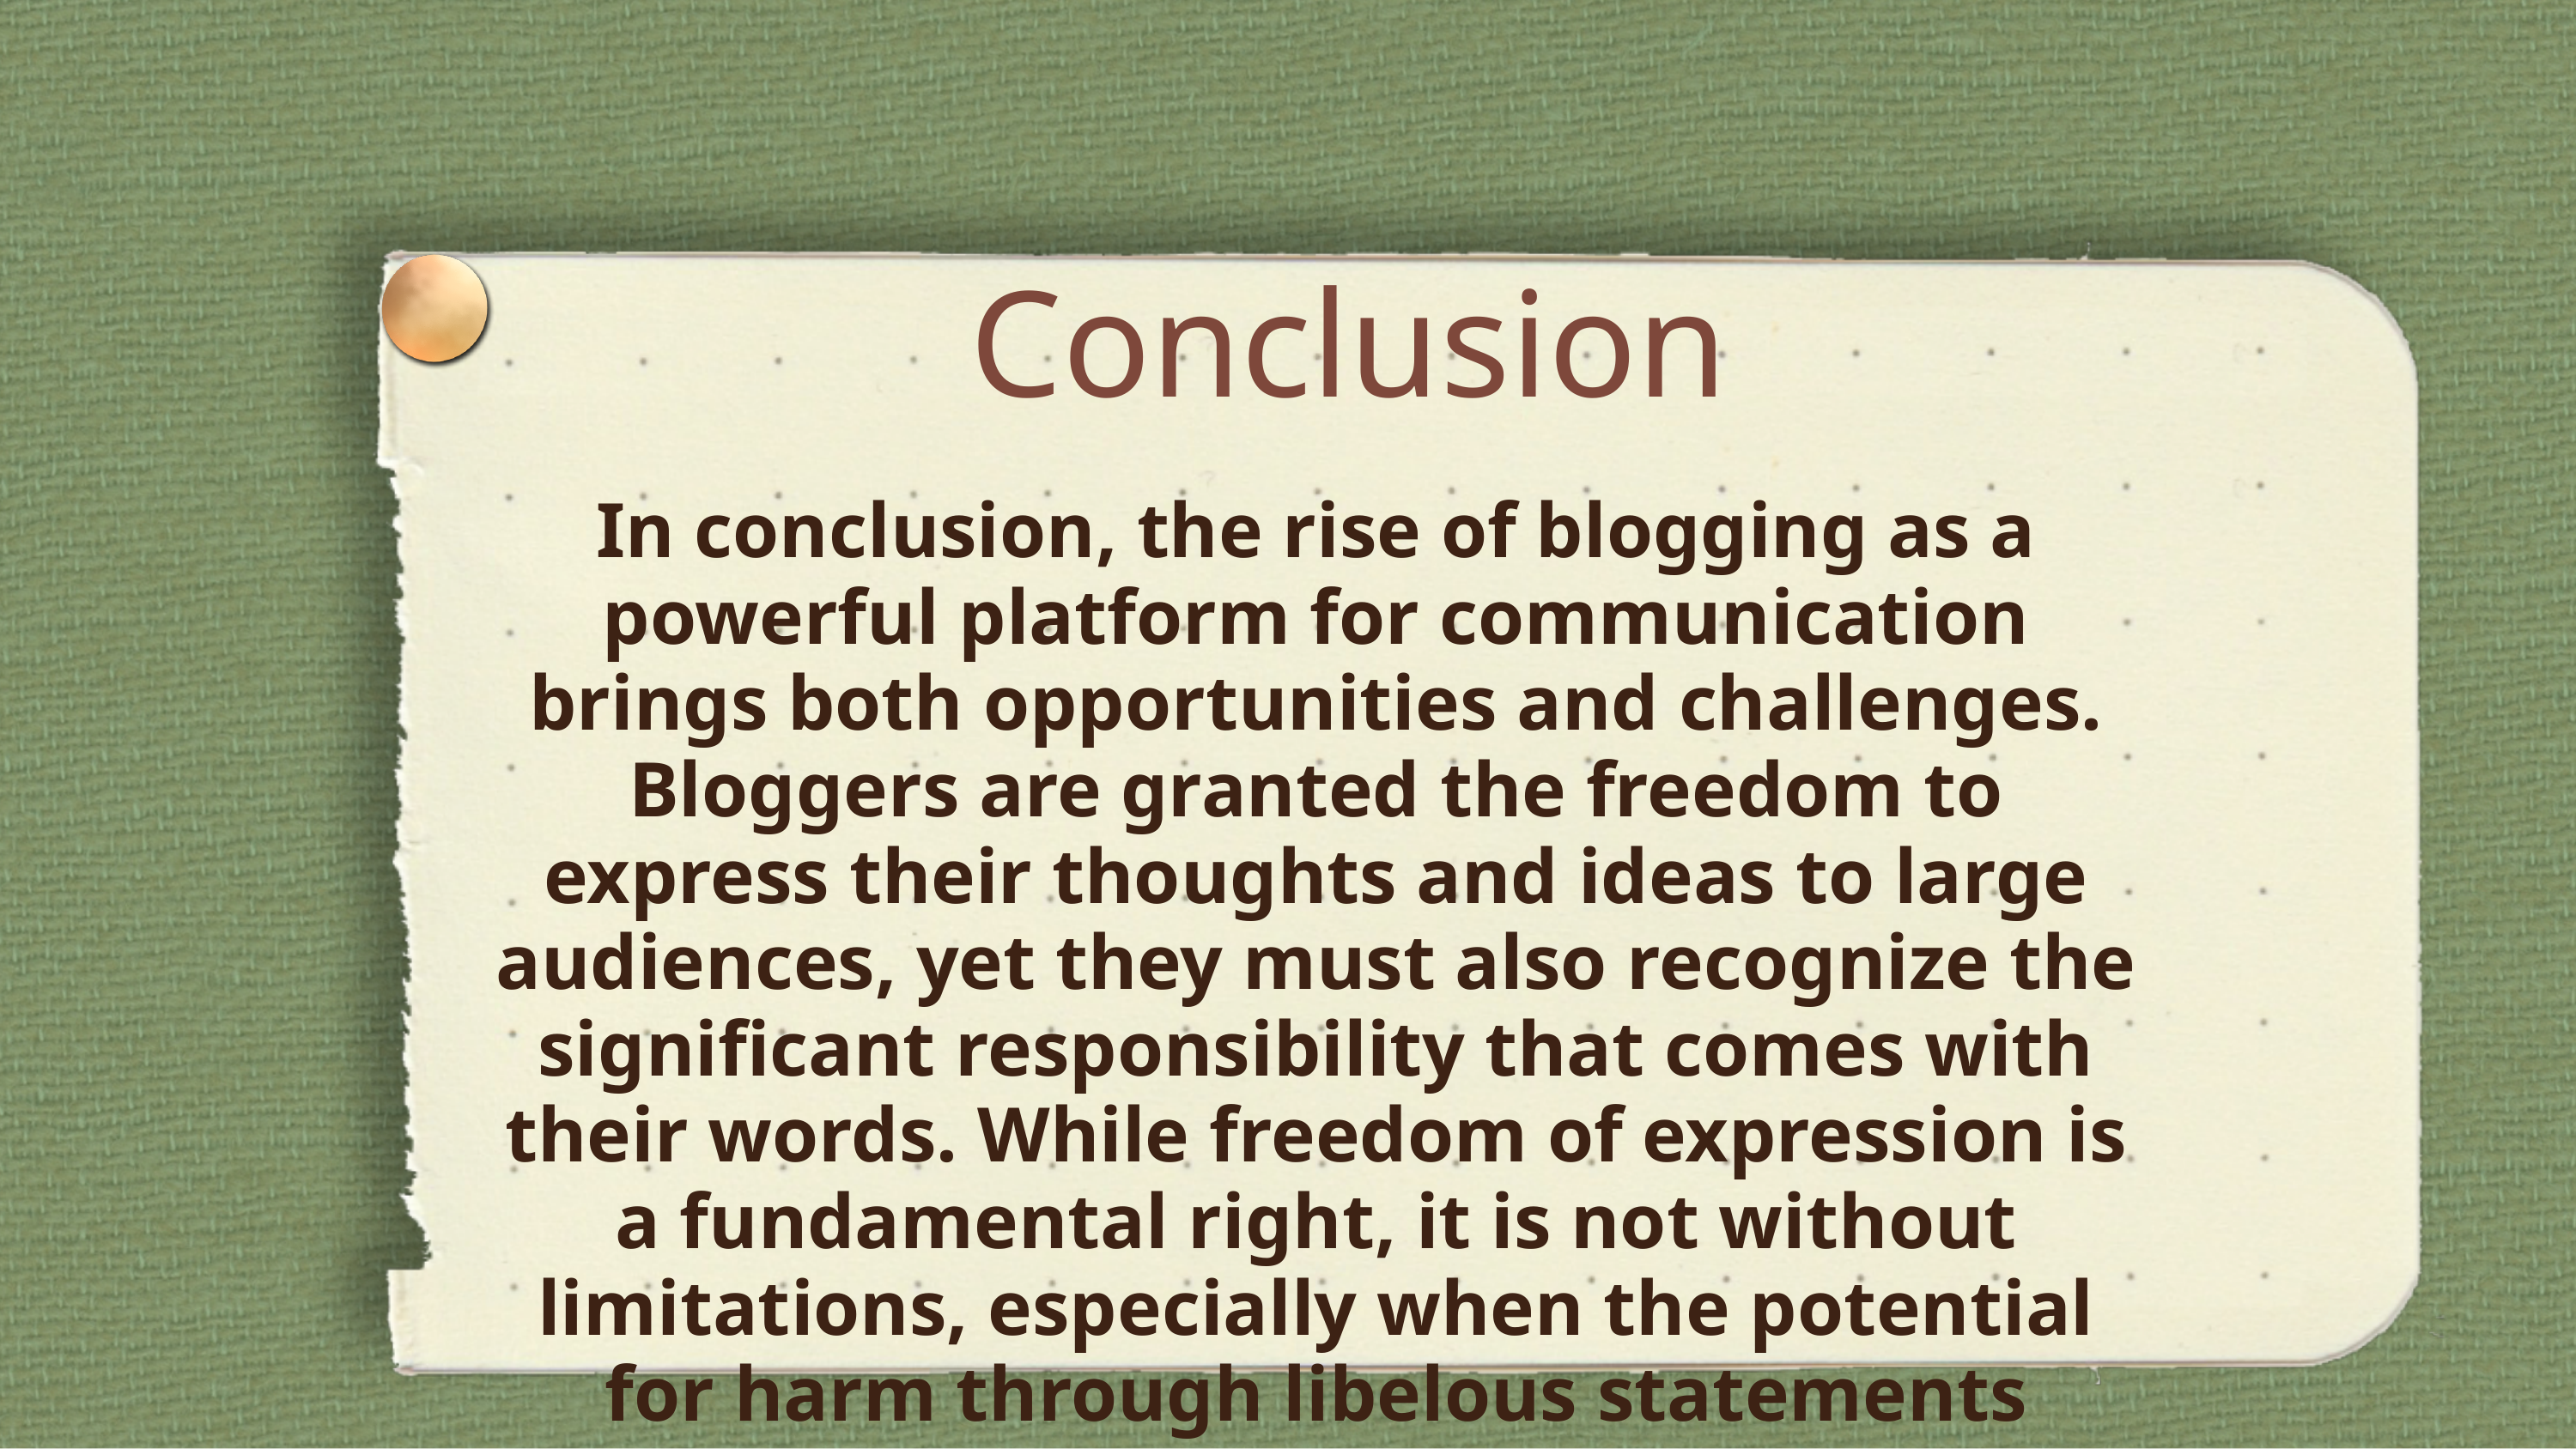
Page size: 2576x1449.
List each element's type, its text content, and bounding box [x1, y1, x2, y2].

text_box [378, 252, 495, 372]
text_box [205, 122, 2530, 1426]
text_box Conclusion [567, 258, 2169, 427]
text_box In conclusion, the rise of blogging as a powerful platform for communication brings both opportunities and challenges. Bloggers are granted the freedom to express their thoughts and ideas to large audiences, yet they must also recognize the significant responsibility that comes with their words. While freedom of expression is a fundamental right, it is not without limitations, especially when the potential for harm through libelous statements exists [495, 486, 2138, 1449]
text_box [0, 0, 2576, 1449]
